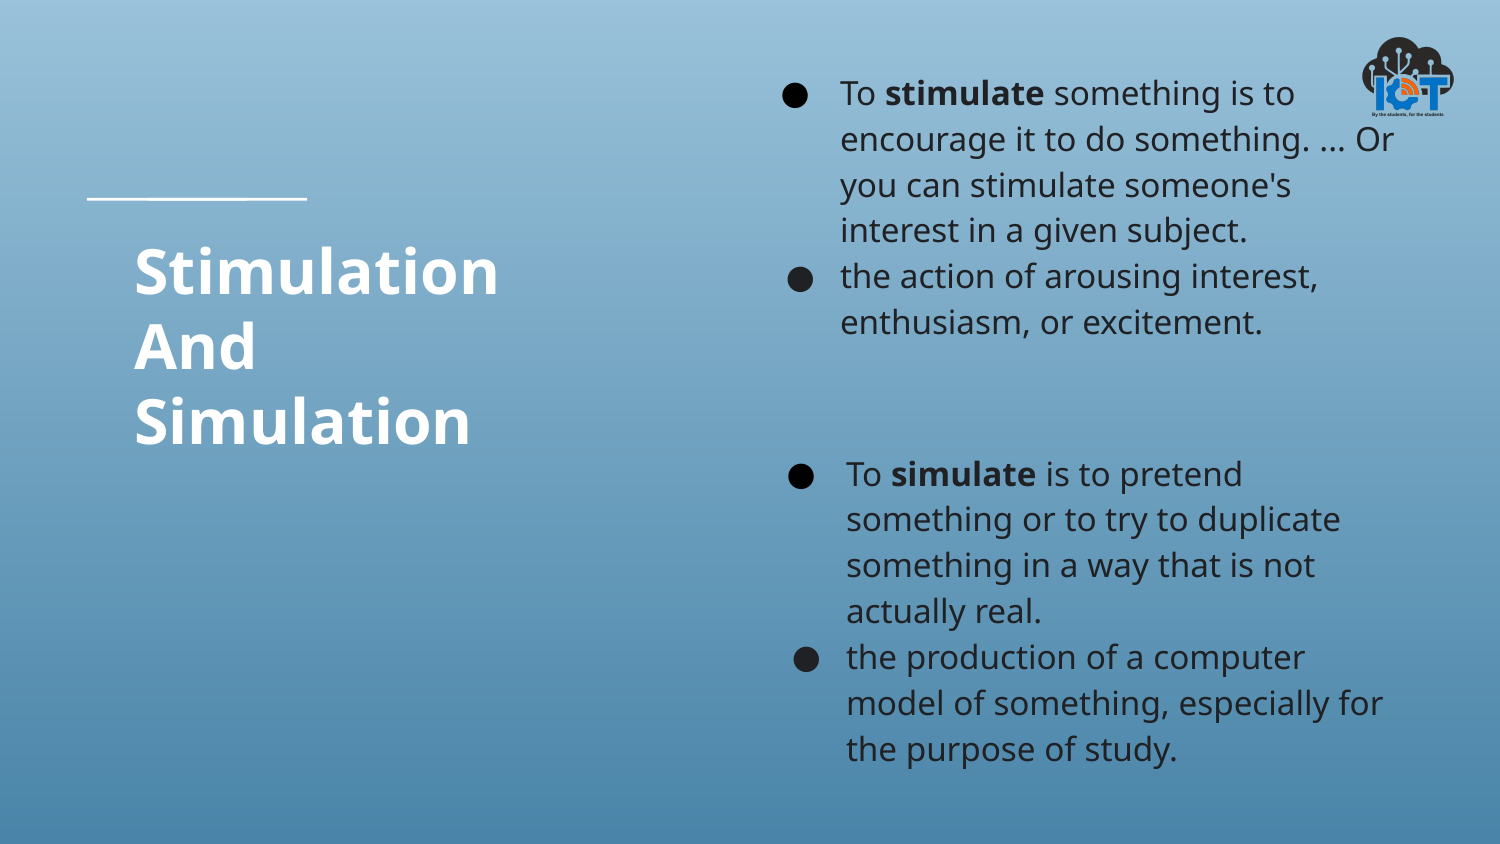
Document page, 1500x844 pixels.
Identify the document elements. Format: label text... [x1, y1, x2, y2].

picture [1337, 27, 1479, 128]
text_box To simulate is to pretend something or to try to duplicate something in a way that is not actually real. the production of a computer model of something, especially for the purpose of study. [756, 431, 1414, 783]
title Stimulation And Simulation [119, 216, 610, 466]
subtitle To stimulate something is to encourage it to do something. ... Or you can stimulate someone's interest in a given subject. the action of arousing interest, enthusiasm, or excitement. [750, 51, 1420, 381]
